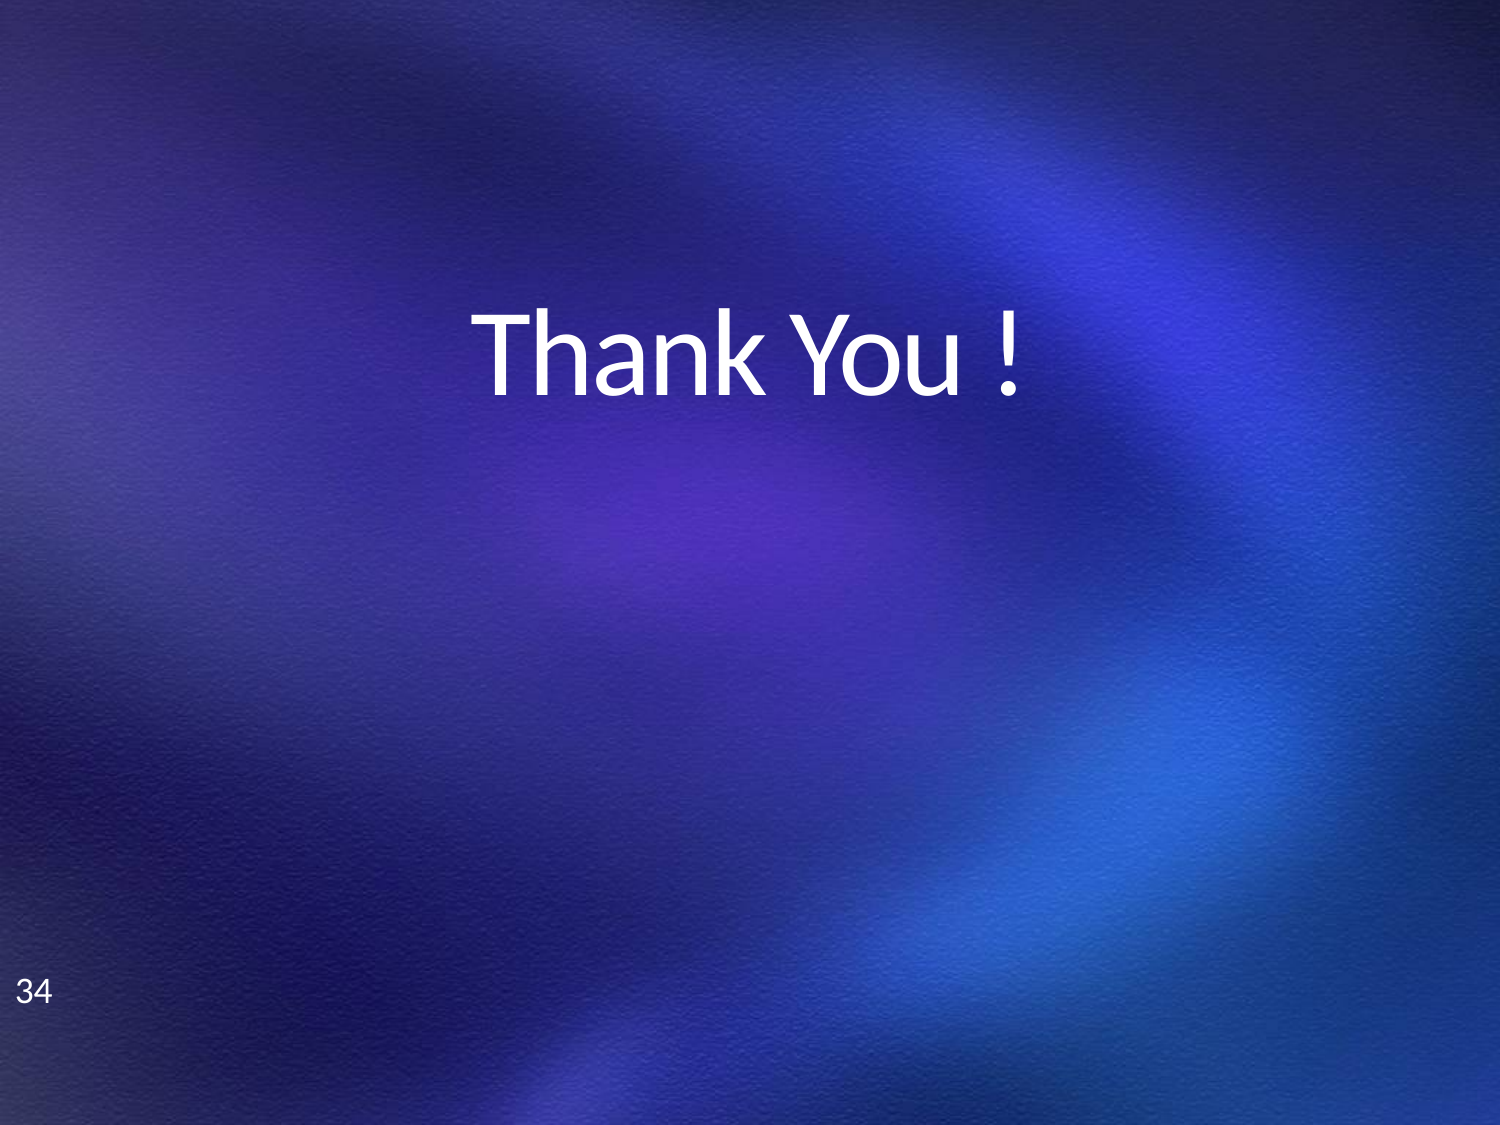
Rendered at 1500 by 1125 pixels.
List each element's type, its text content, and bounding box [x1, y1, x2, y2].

picture [0, 0, 1500, 1125]
title Thank You ! [50, 287, 1450, 424]
text_box 34 [0, 958, 350, 1009]
